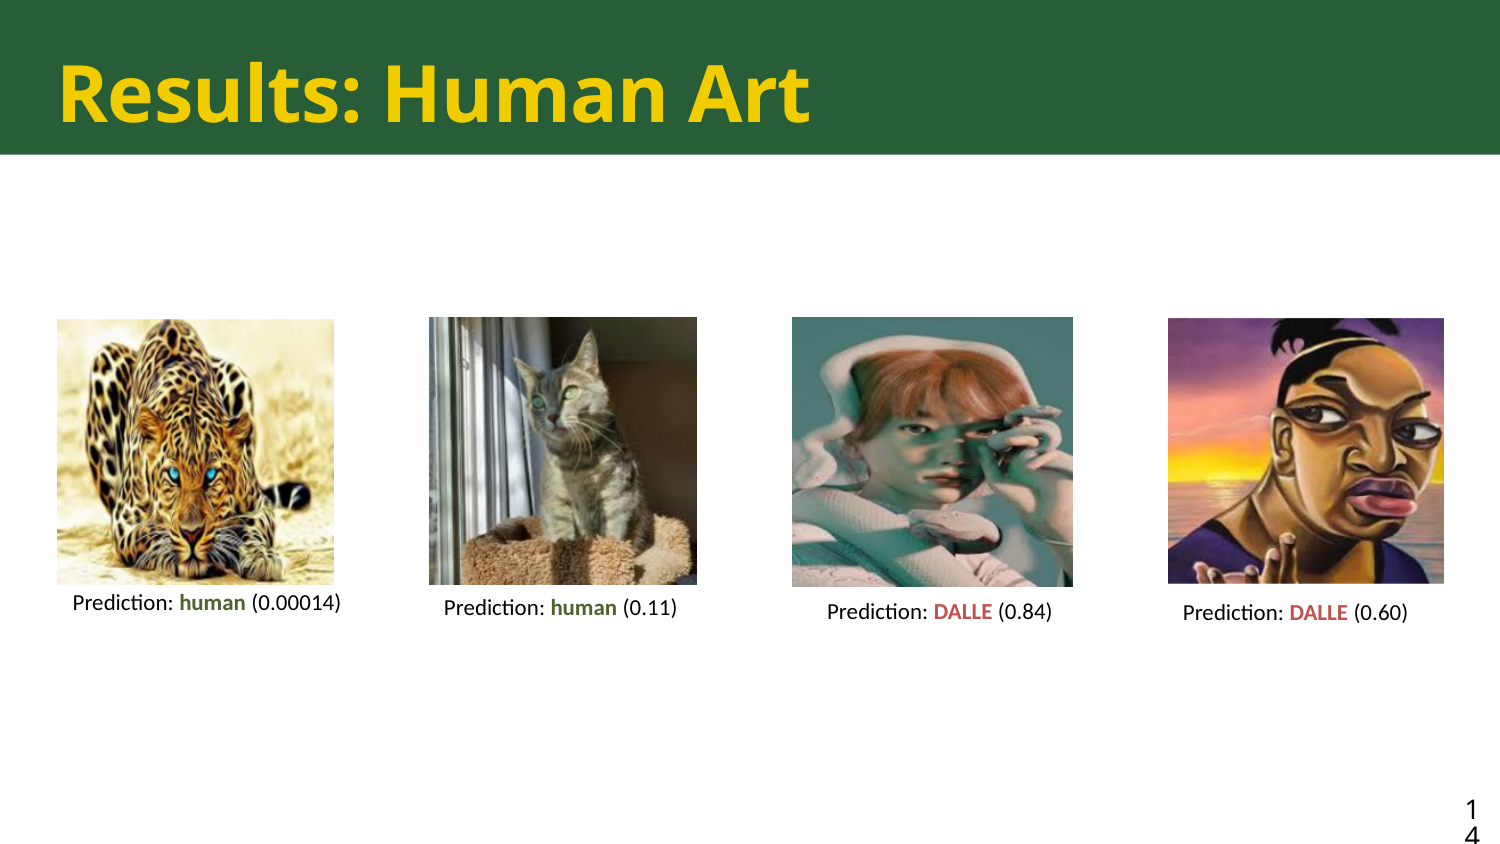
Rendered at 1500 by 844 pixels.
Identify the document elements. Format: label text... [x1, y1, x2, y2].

text_box Prediction: human (0.00014) [57, 580, 363, 623]
slide_number 14 [1458, 792, 1486, 844]
picture [1167, 316, 1444, 586]
title Results: Human Art [54, 41, 1363, 185]
text_box Prediction: human (0.11) [429, 585, 809, 628]
picture [57, 316, 334, 585]
text_box Prediction: DALLE (0.60) [1168, 589, 1451, 632]
picture [428, 316, 697, 585]
picture [792, 316, 1073, 587]
text_box Prediction: DALLE (0.84) [812, 588, 1095, 632]
